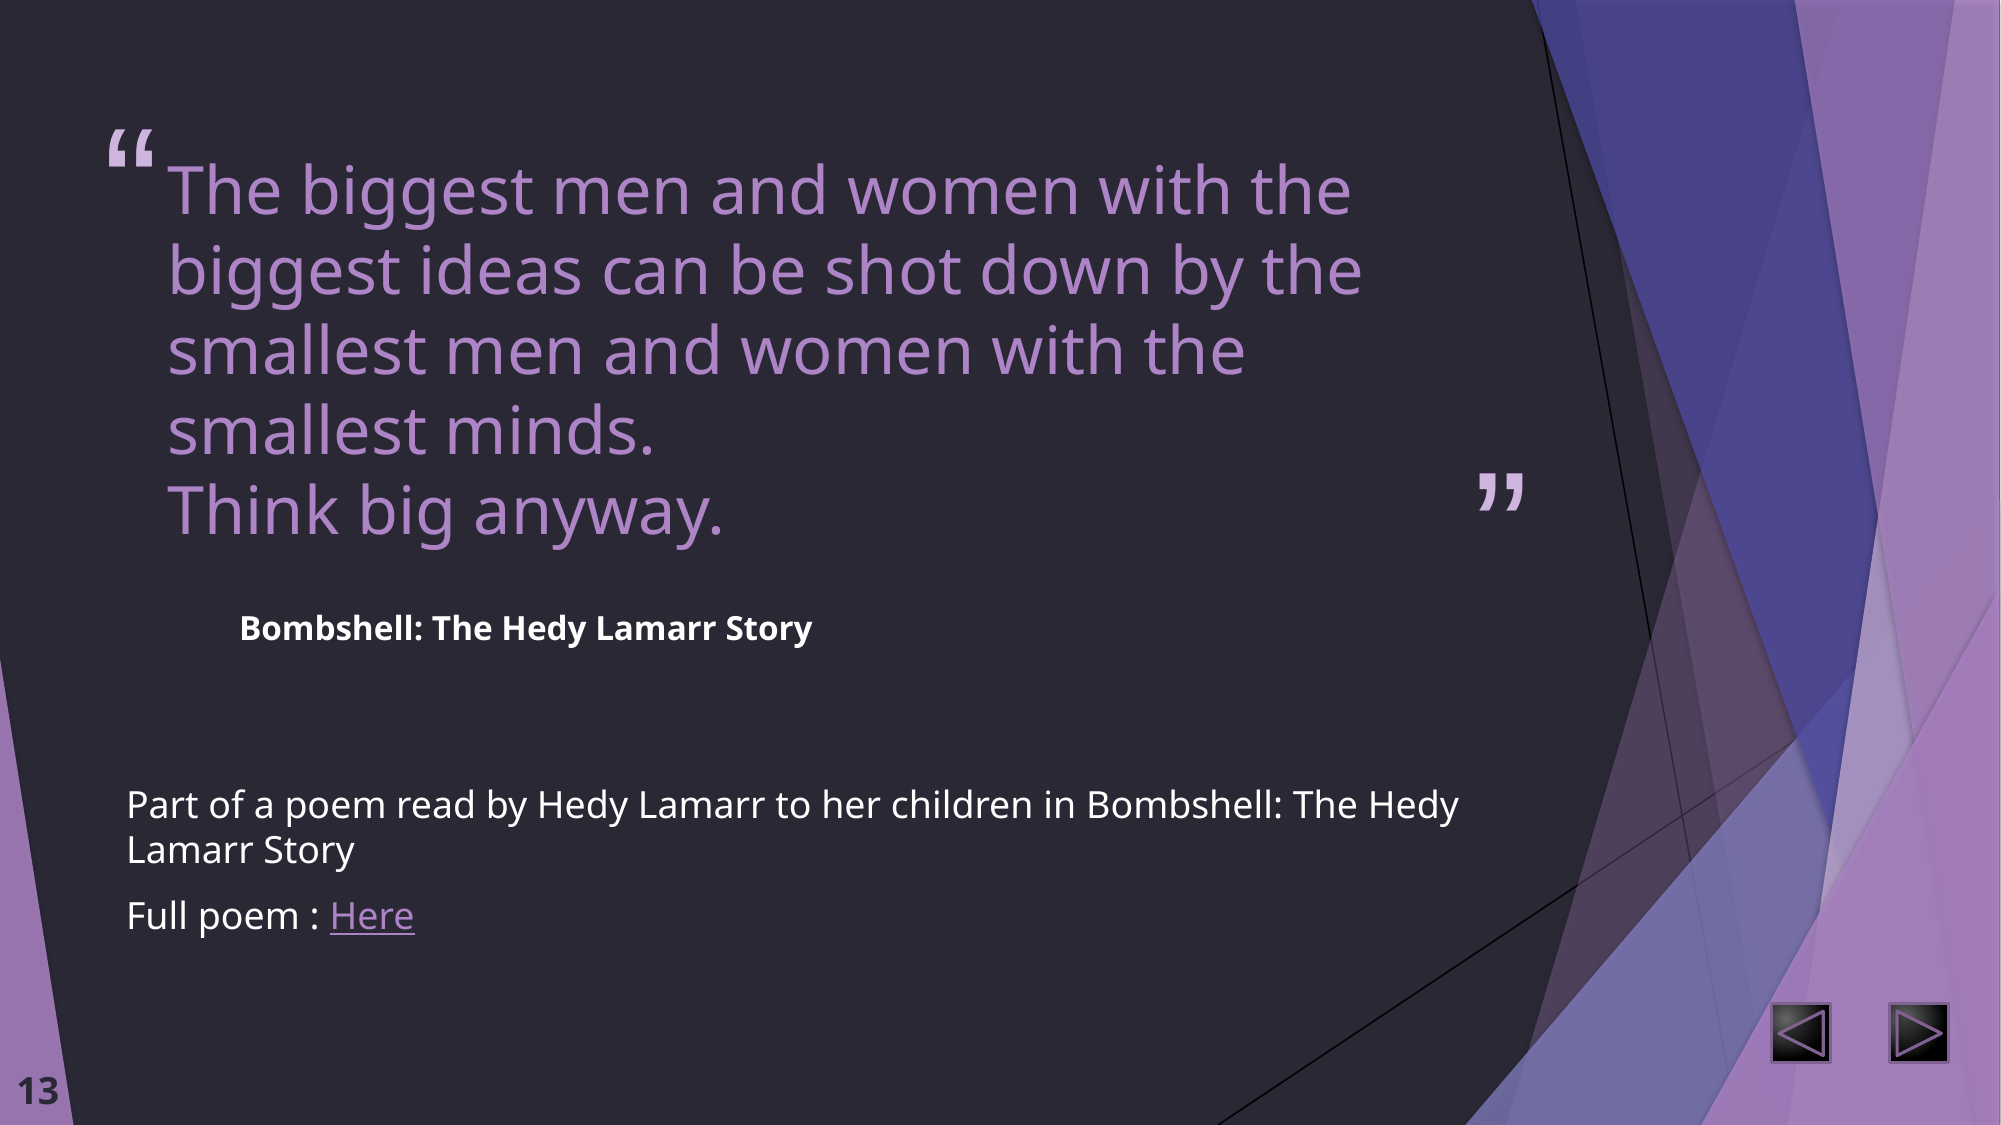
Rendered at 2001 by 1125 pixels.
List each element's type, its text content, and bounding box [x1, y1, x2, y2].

list Bombshell: The Hedy Lamarr Story [224, 595, 1410, 659]
list Part of a poem read by Hedy Lamarr to her children in Bombshell: The Hedy Lamarr Story Full poem : Here [111, 733, 1522, 992]
title The biggest men and women with the biggest ideas can be shot down by the smallest men and women with the smallest minds. Think big anyway. [152, 99, 1481, 596]
text_box [1888, 1002, 1950, 1064]
text_box 13 [1, 1059, 1003, 1125]
text_box [1770, 1002, 1832, 1064]
